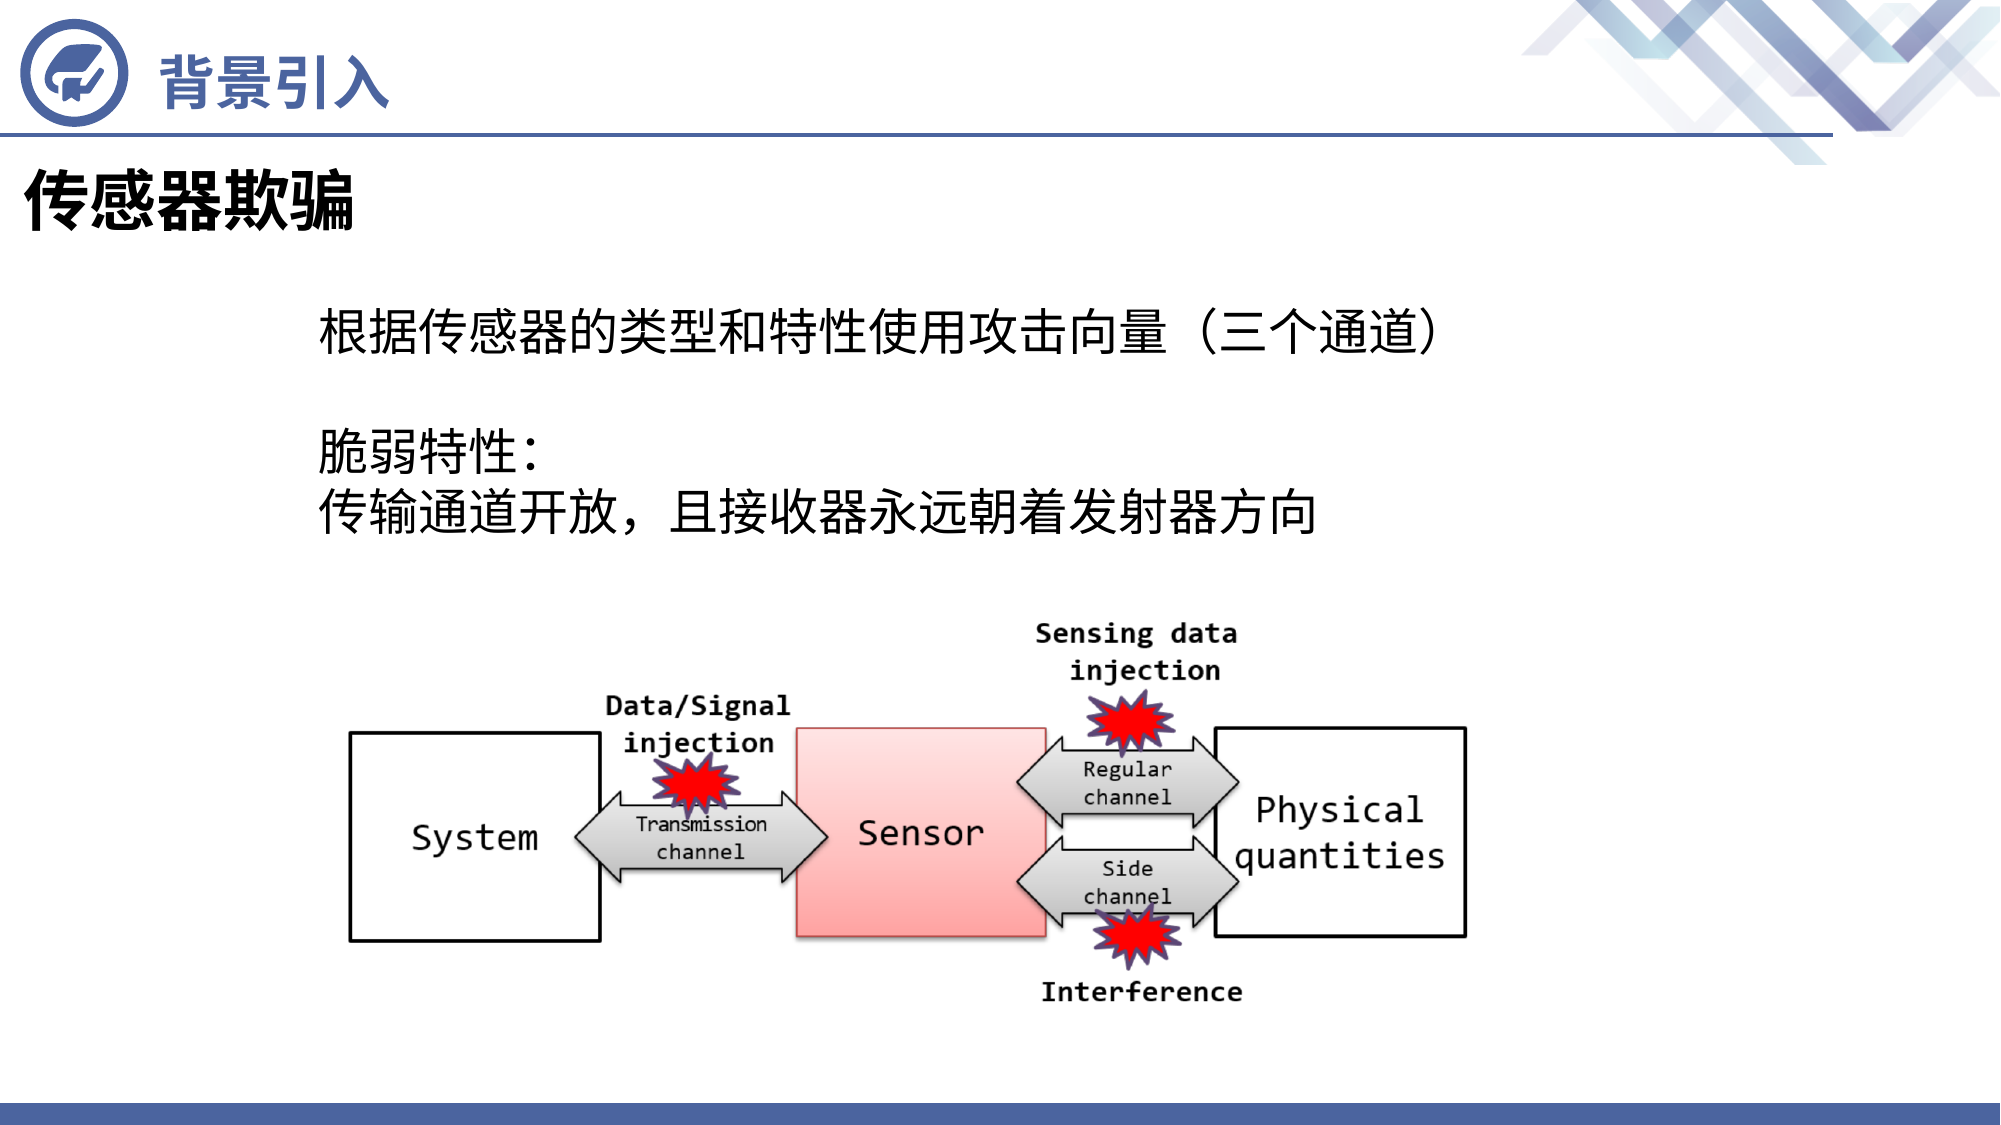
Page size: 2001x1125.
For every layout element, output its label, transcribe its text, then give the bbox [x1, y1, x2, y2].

text_box 背景引入 [142, 4, 1412, 124]
picture [1412, 0, 2000, 166]
text_box [0, 1102, 2000, 1125]
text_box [21, 20, 127, 126]
text_box 传感器欺骗 [8, 151, 680, 387]
picture [303, 560, 1530, 1087]
text_box 根据传感器的类型和特性使用攻击向量（三个通道） 脆弱特性： 传输通道开放，且接收器永远朝着发射器方向 [303, 292, 1697, 548]
